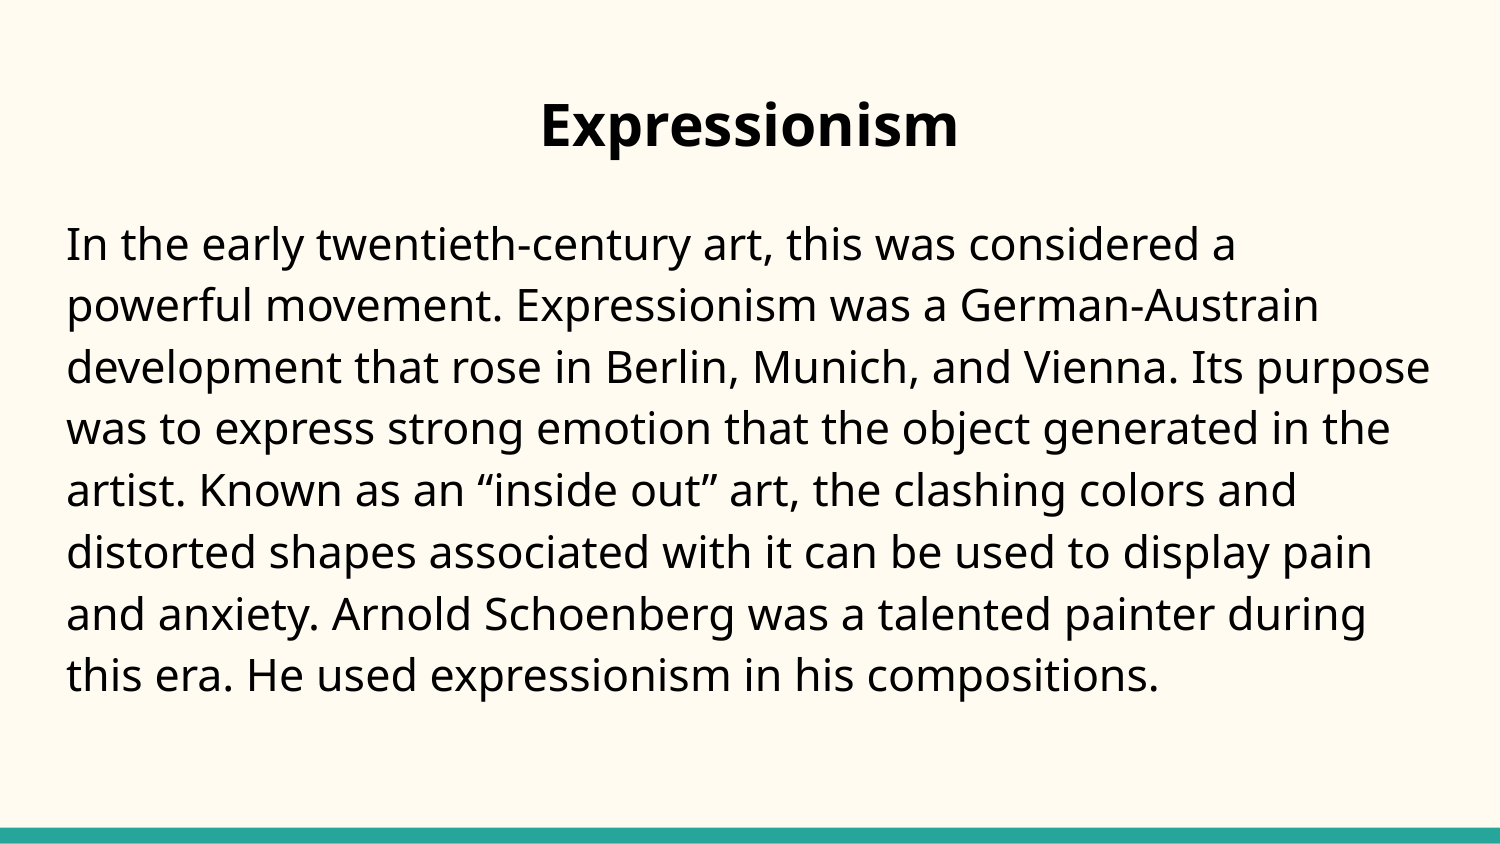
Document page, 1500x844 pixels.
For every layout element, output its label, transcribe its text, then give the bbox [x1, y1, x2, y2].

title Expressionism [51, 72, 1449, 174]
list In the early twentieth-century art, this was considered a powerful movement. Expressionism was a German-Austrain development that rose in Berlin, Munich, and Vienna. Its purpose was to express strong emotion that the object generated in the artist. Known as an “inside out” art, the clashing colors and distorted shapes associated with it can be used to display pain and anxiety. Arnold Schoenberg was a talented painter during this era. He used expressionism in his compositions. [51, 192, 1449, 750]
